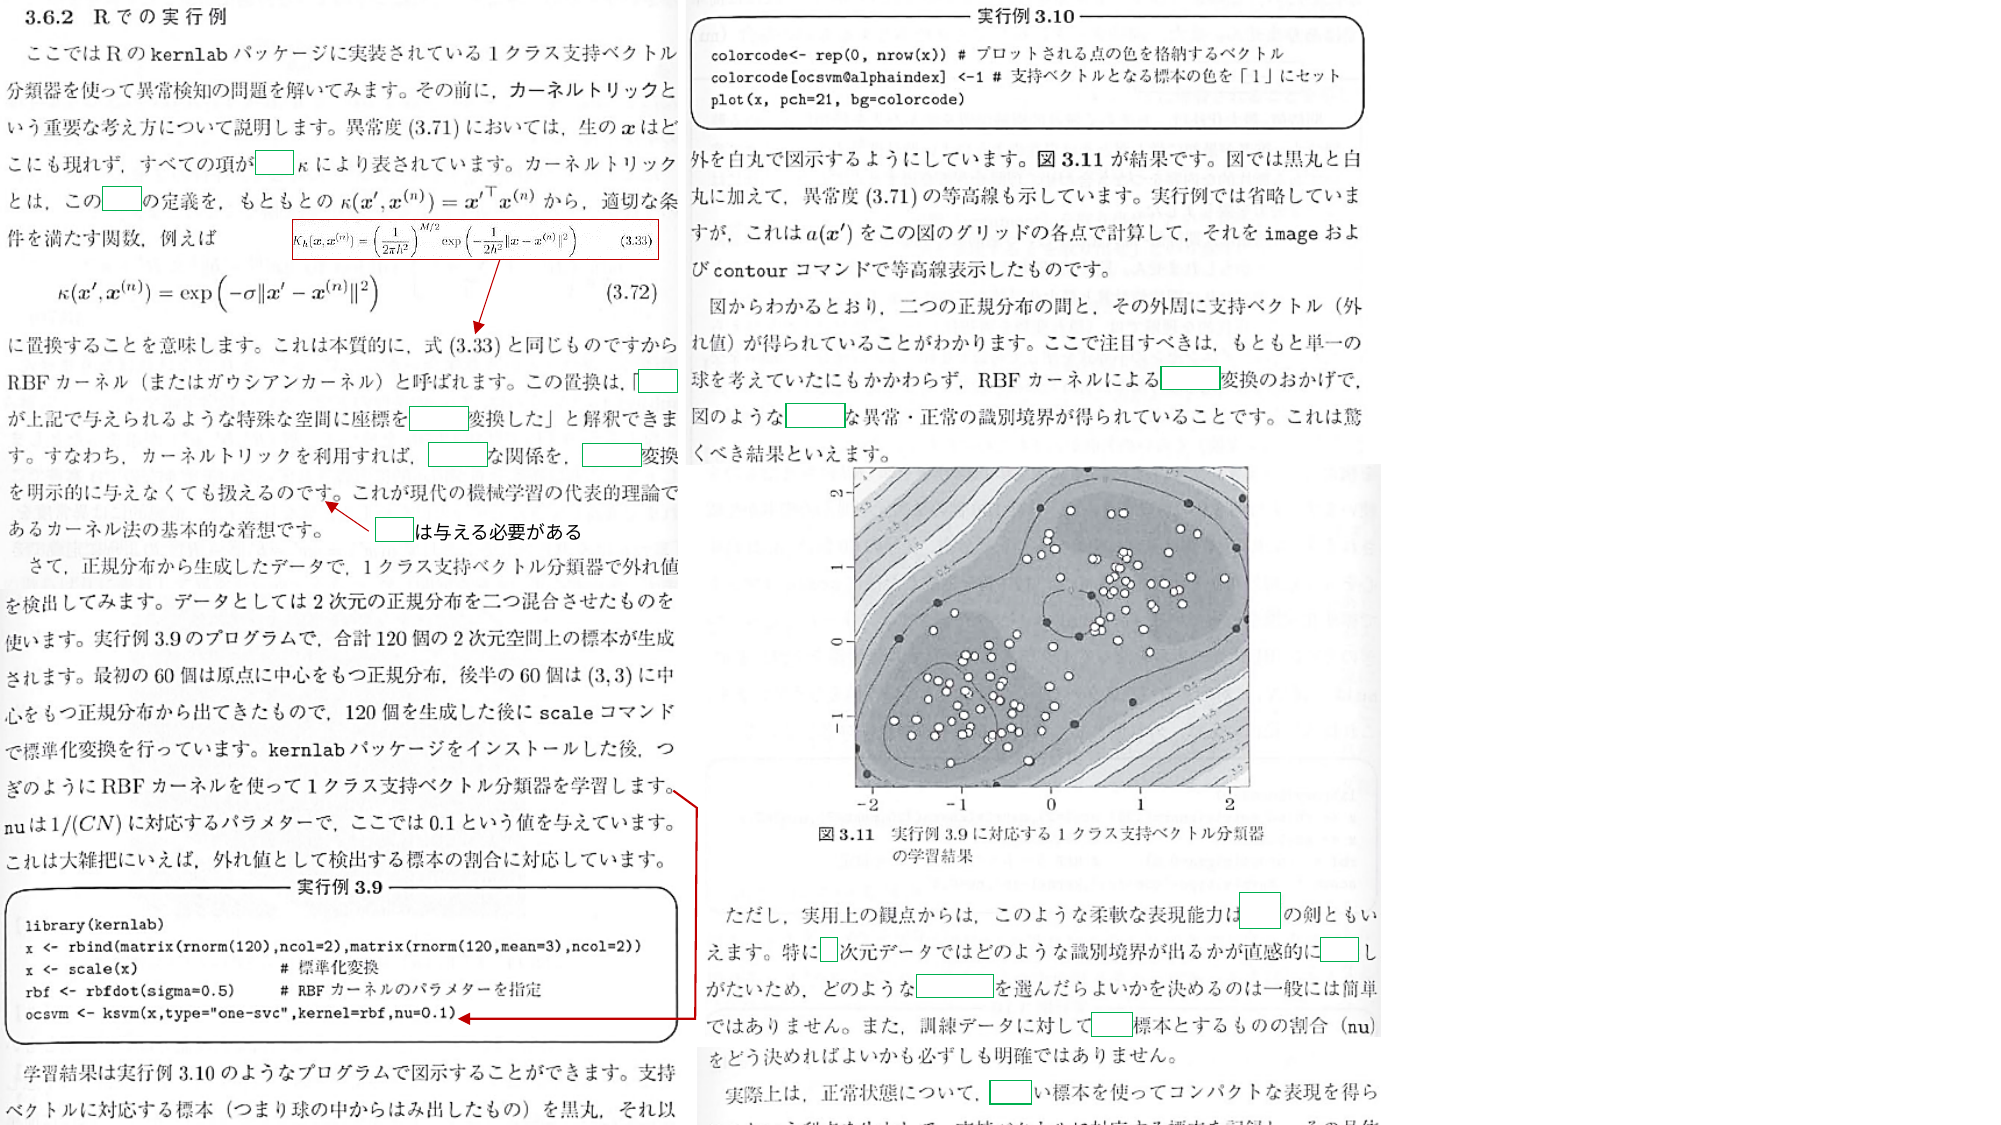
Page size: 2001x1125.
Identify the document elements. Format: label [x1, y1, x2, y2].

text_box [686, 798, 698, 1020]
picture [685, 0, 1381, 1037]
picture [0, 0, 686, 1125]
picture [697, 1047, 1380, 1125]
text_box [324, 501, 369, 532]
text_box [475, 259, 500, 335]
